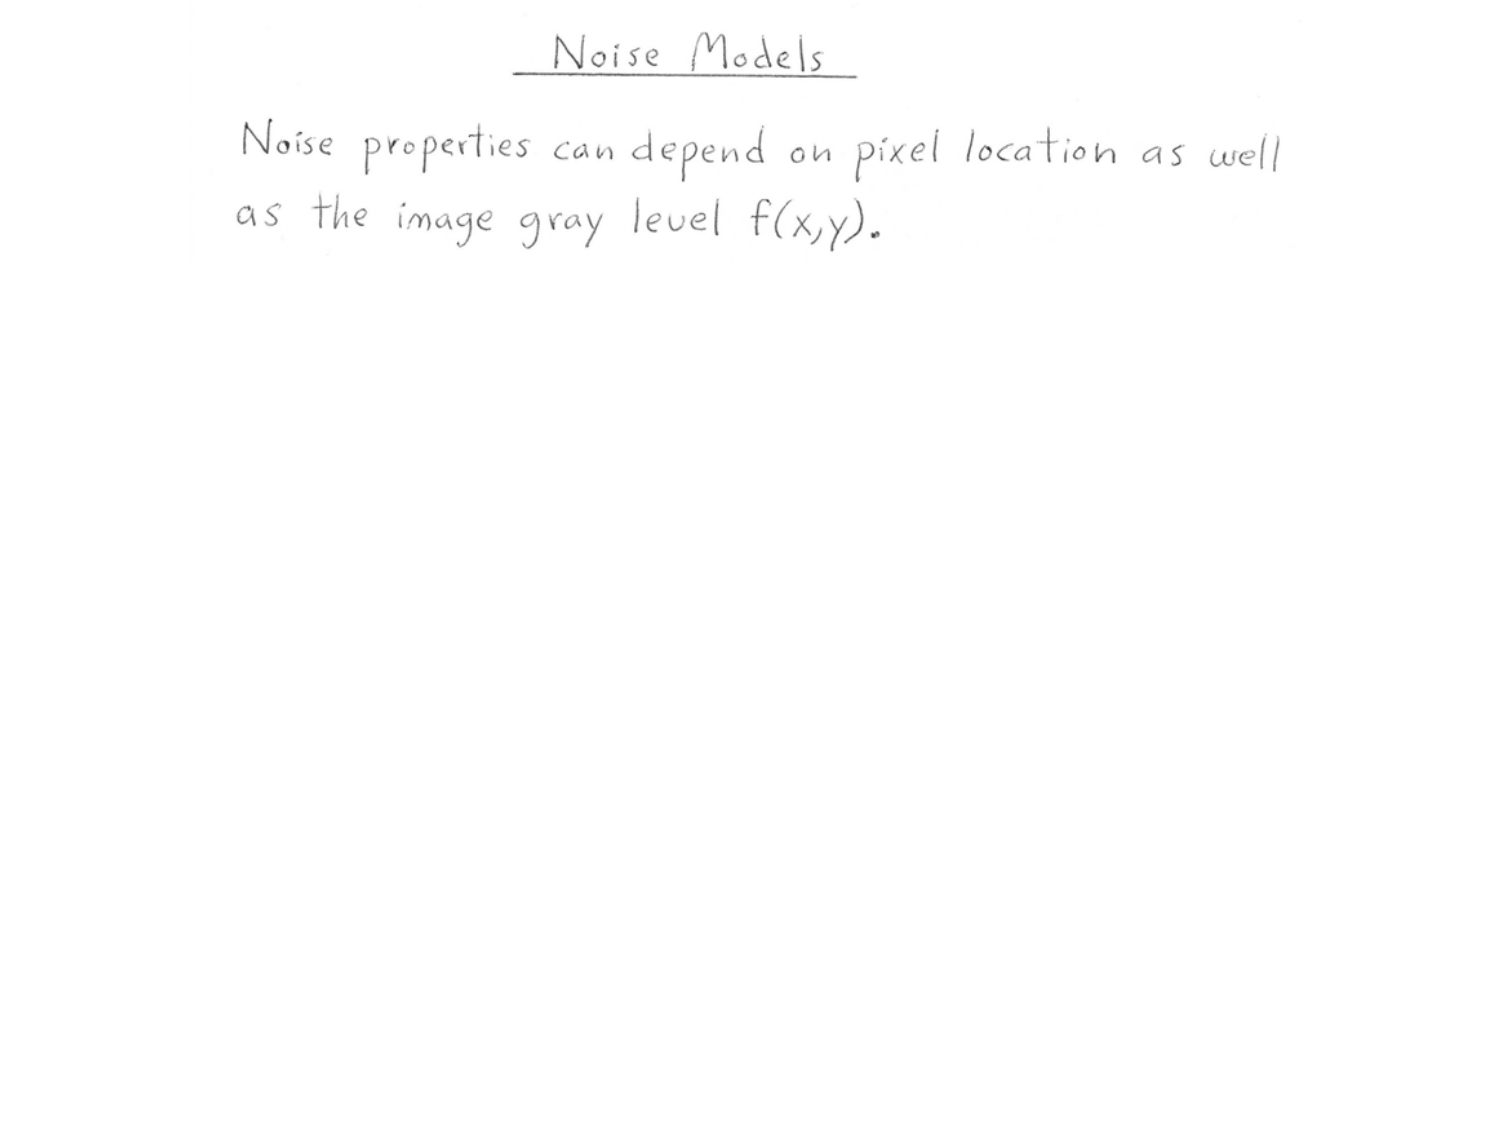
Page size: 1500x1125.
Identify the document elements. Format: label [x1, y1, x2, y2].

picture [188, 0, 1311, 266]
